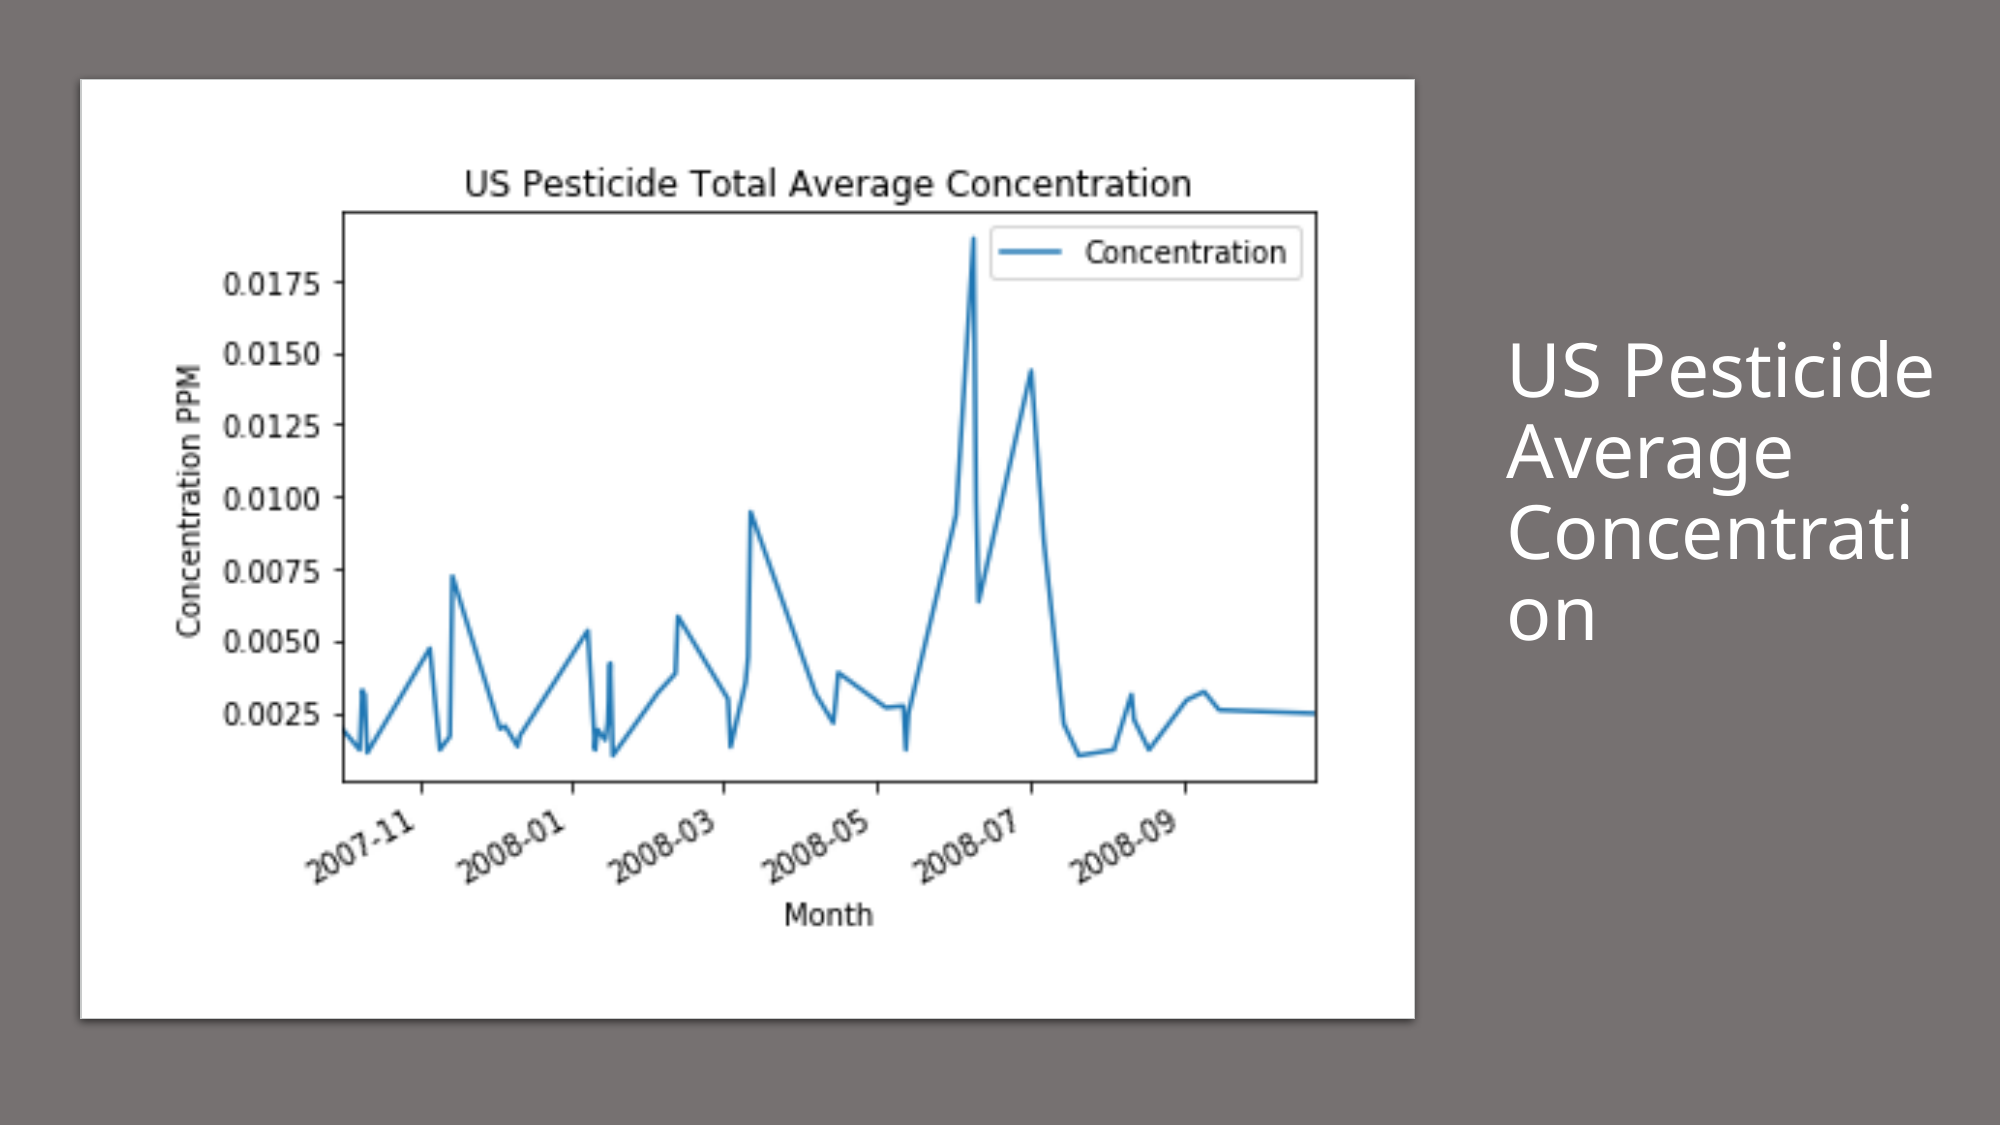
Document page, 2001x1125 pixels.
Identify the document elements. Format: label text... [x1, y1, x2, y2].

text_box [0, 0, 2000, 1125]
title US Pesticide Average Concentration [1491, 101, 1963, 888]
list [160, 154, 1336, 944]
text_box [80, 78, 1415, 1019]
